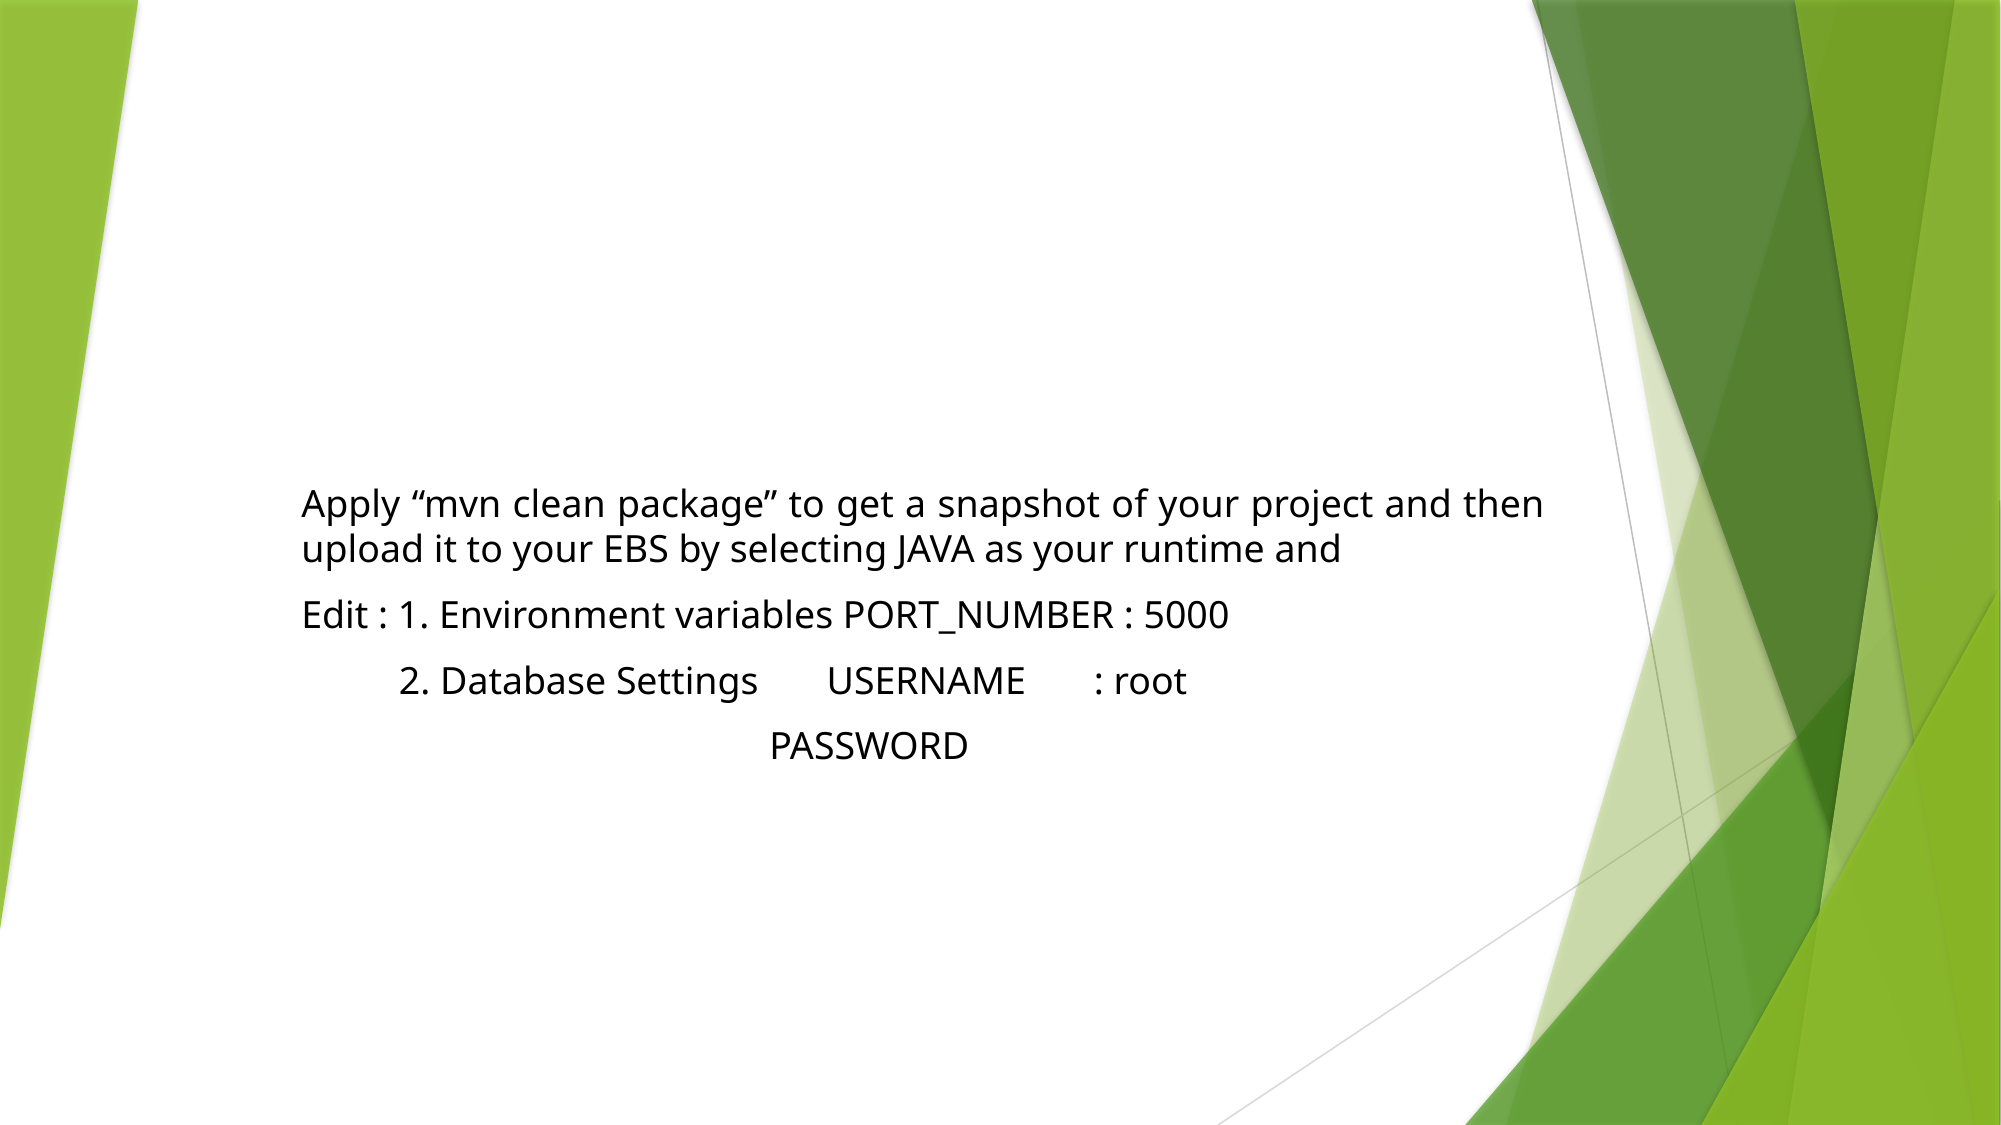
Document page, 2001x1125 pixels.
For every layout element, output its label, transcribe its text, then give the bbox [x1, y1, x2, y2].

subtitle Apply “mvn clean package” to get a snapshot of your project and then upload it to your EBS by selecting JAVA as your runtime and Edit : 1. Environment variables PORT_NUMBER : 5000 2. Database Settings USERNAME : root PASSWORD [286, 472, 1561, 796]
